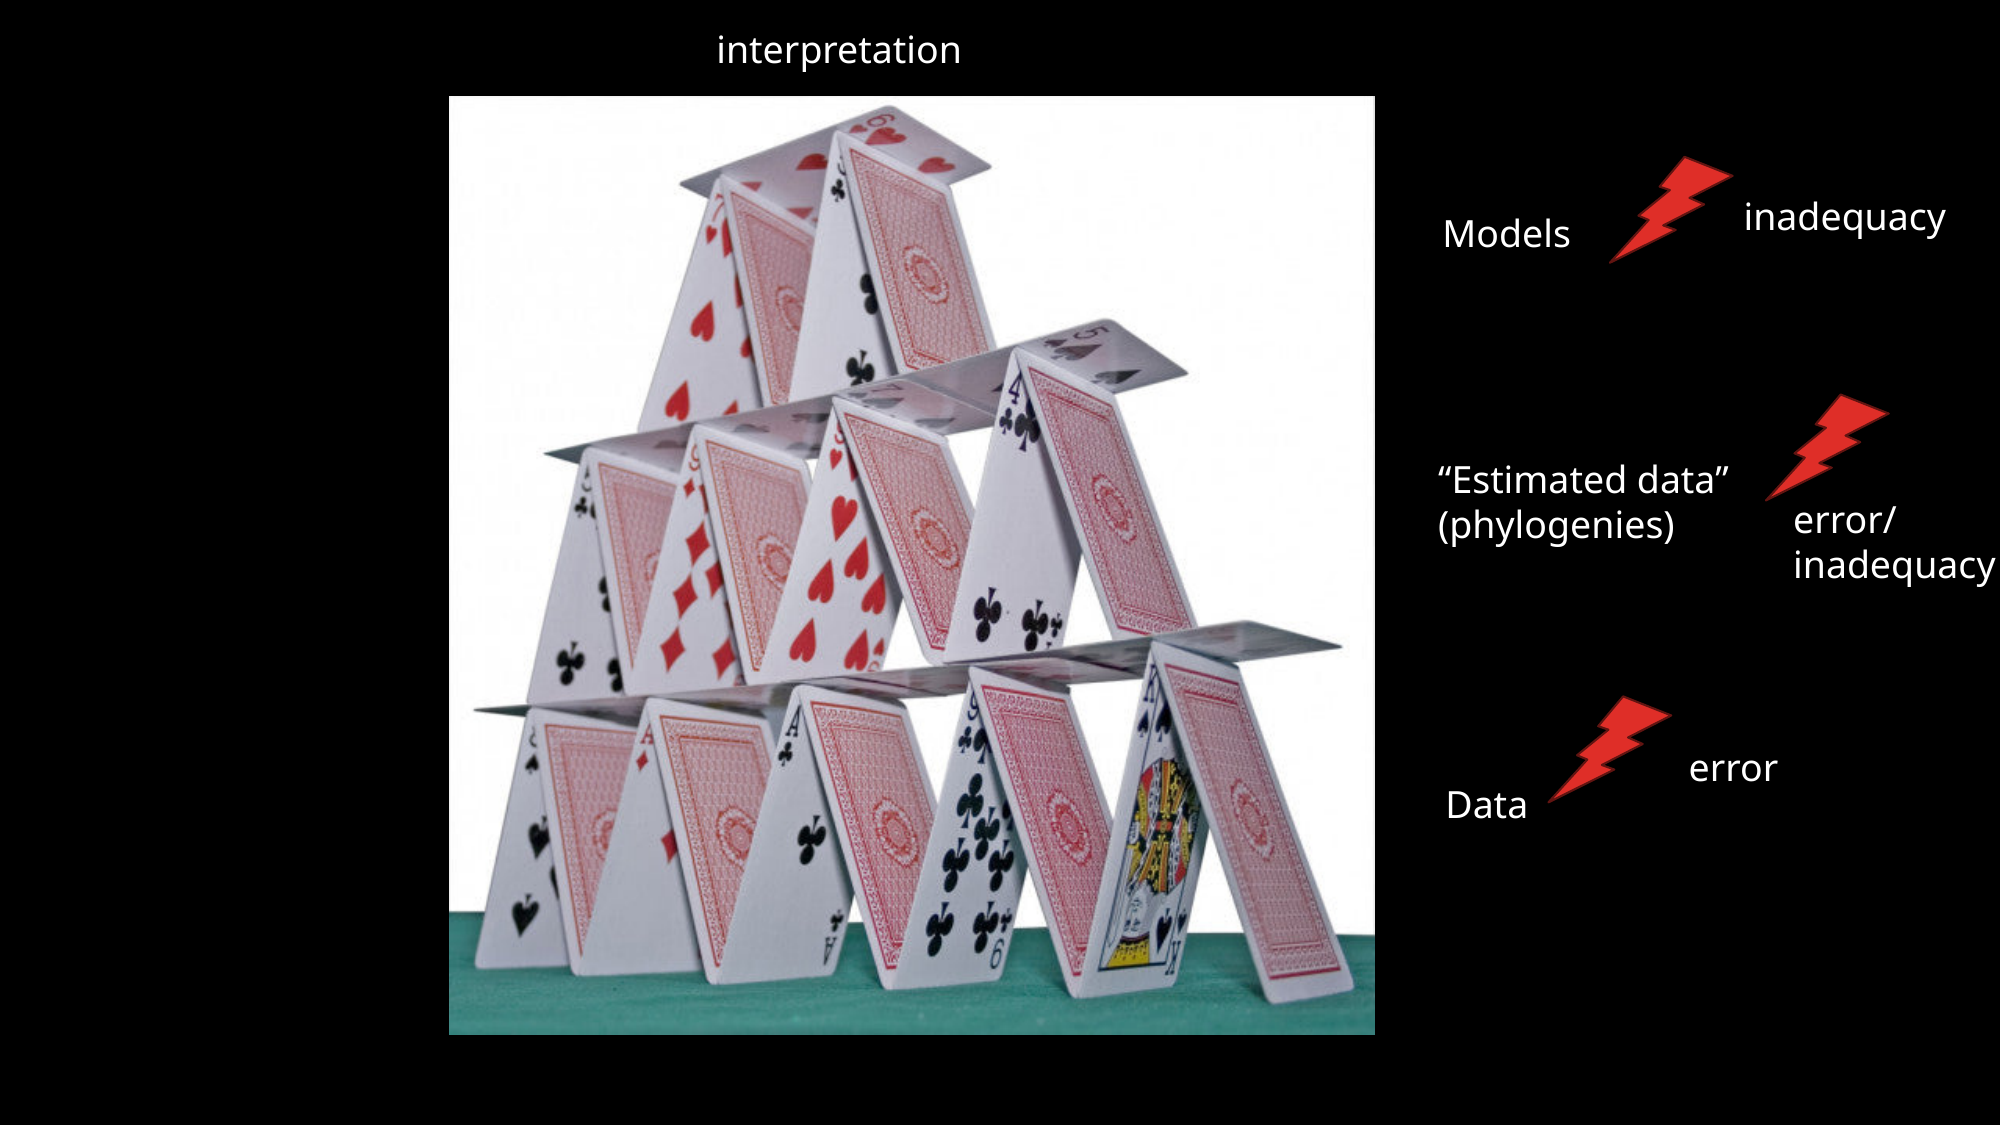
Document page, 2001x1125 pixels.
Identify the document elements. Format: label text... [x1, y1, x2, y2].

text_box [1547, 695, 1673, 804]
text_box Data [1430, 773, 1544, 834]
text_box [1765, 393, 1890, 502]
text_box error/ inadequacy [1778, 488, 2000, 594]
text_box [1609, 155, 1734, 264]
picture [448, 96, 1375, 1035]
text_box inadequacy [1728, 185, 1962, 245]
text_box Models [1427, 202, 1587, 262]
text_box interpretation [701, 18, 978, 79]
text_box error [1674, 737, 1794, 797]
text_box “Estimated data” (phylogenies) [1423, 448, 1754, 553]
